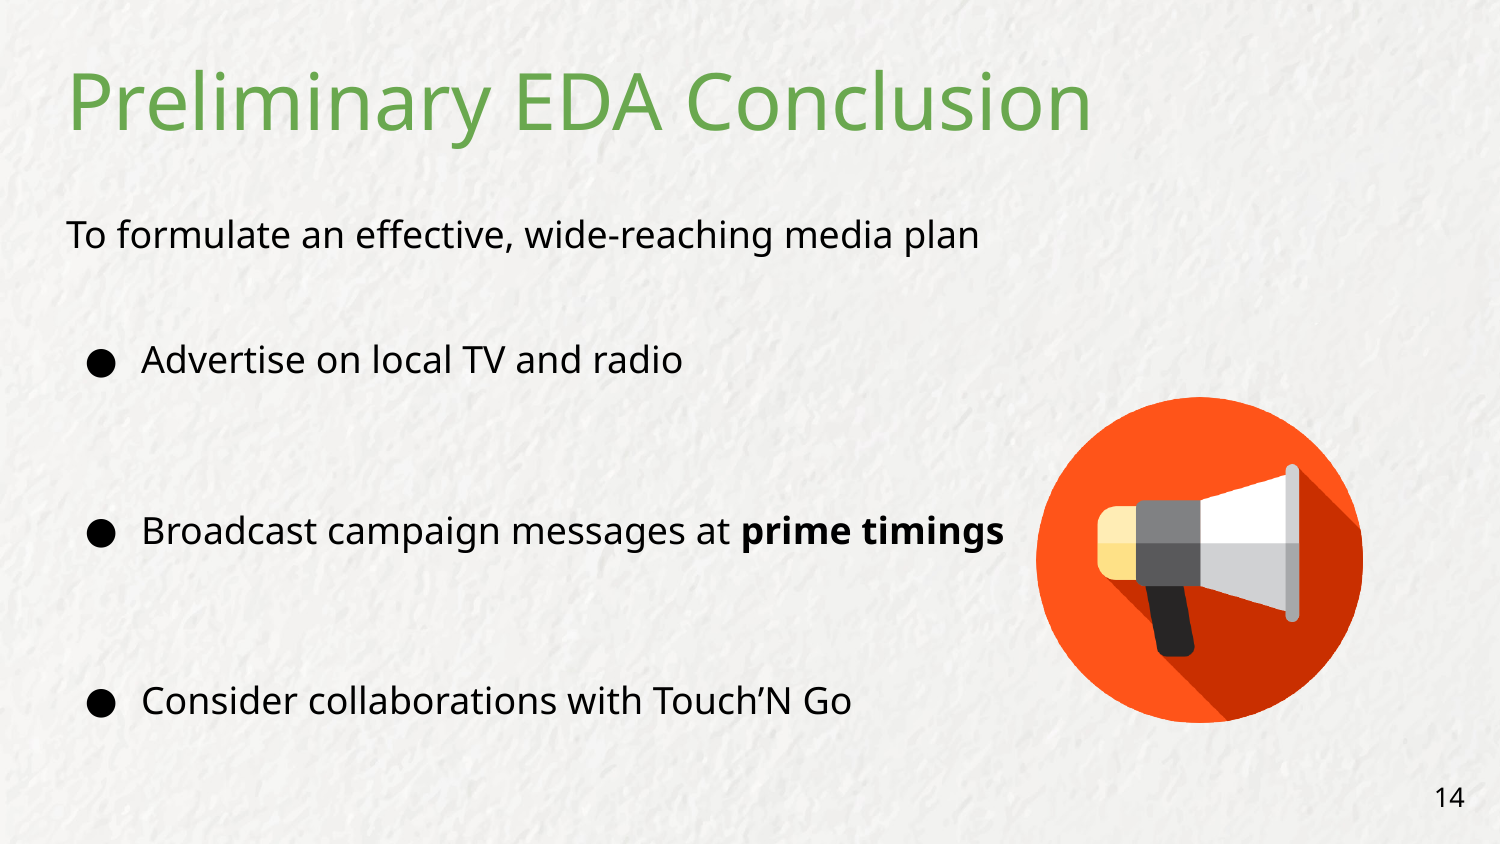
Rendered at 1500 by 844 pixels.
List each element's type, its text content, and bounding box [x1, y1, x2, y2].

list To formulate an effective, wide-reaching media plan [51, 189, 1449, 297]
title Preliminary EDA Conclusion [51, 36, 1281, 131]
slide_number 14 [1389, 764, 1480, 830]
text_box Advertise on local TV and radio Broadcast campaign messages at prime timings Consider collaborations with Touch’N Go [51, 314, 1107, 737]
picture [0, 0, 1500, 844]
